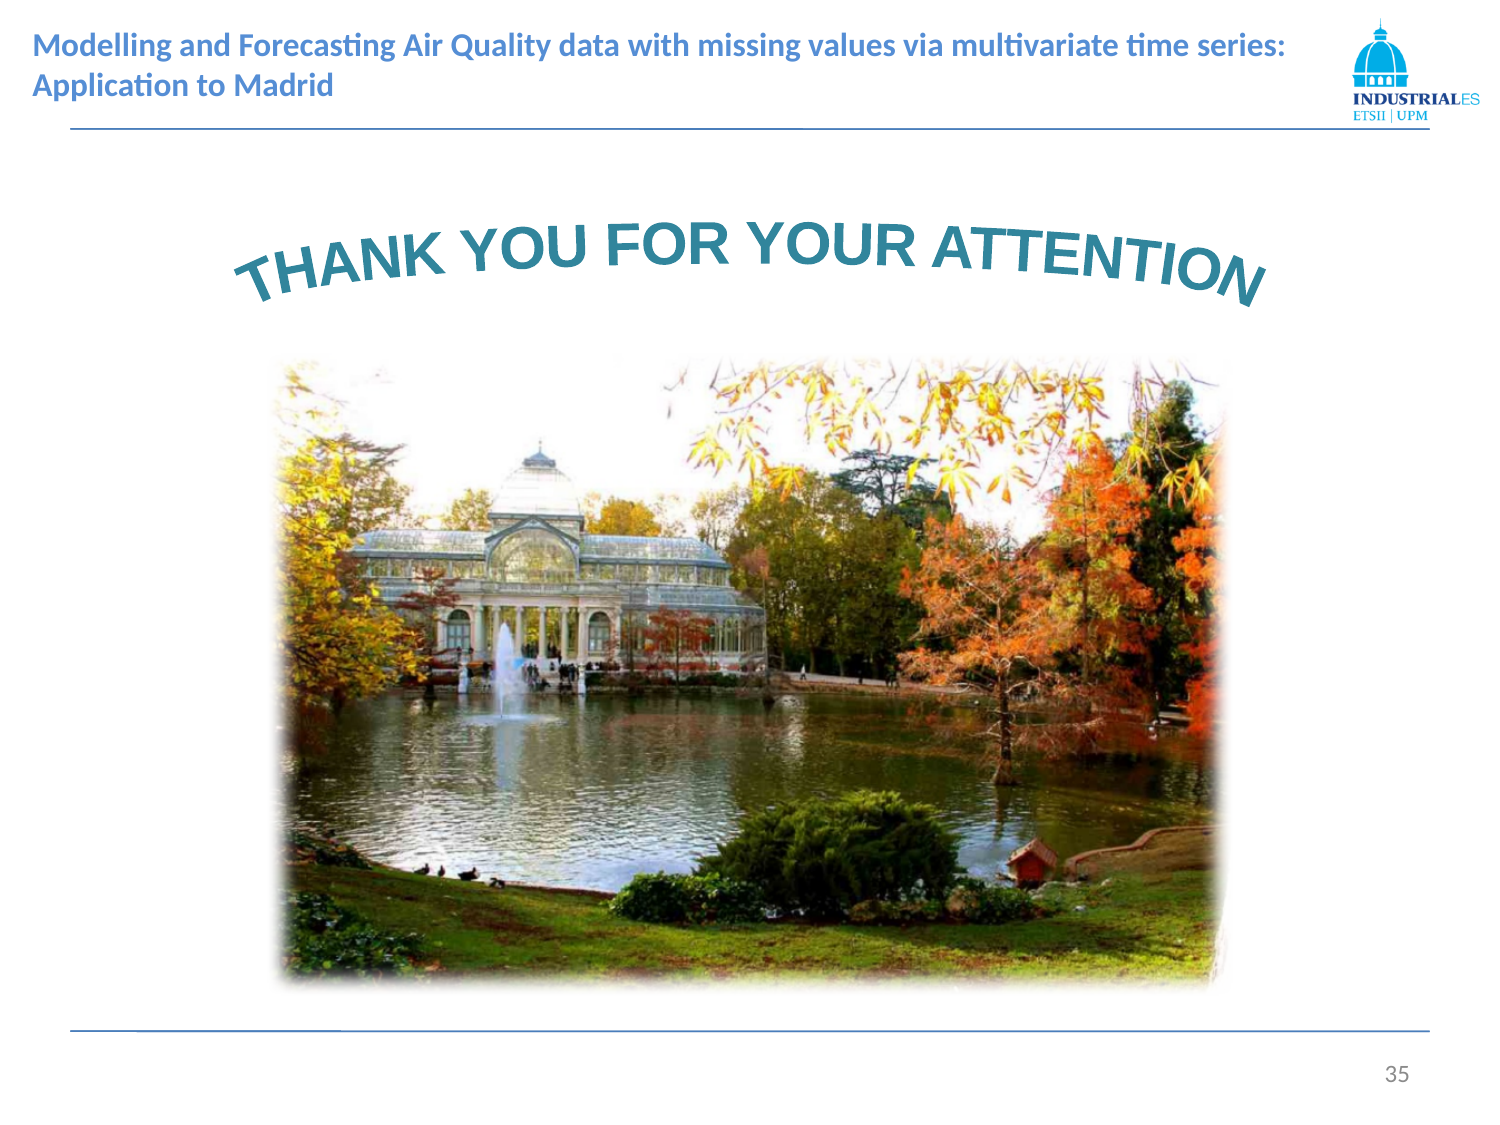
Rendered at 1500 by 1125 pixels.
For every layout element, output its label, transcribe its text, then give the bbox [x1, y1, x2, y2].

picture [1347, 14, 1483, 125]
picture [267, 353, 1233, 996]
slide_number 35 [1074, 1042, 1425, 1103]
